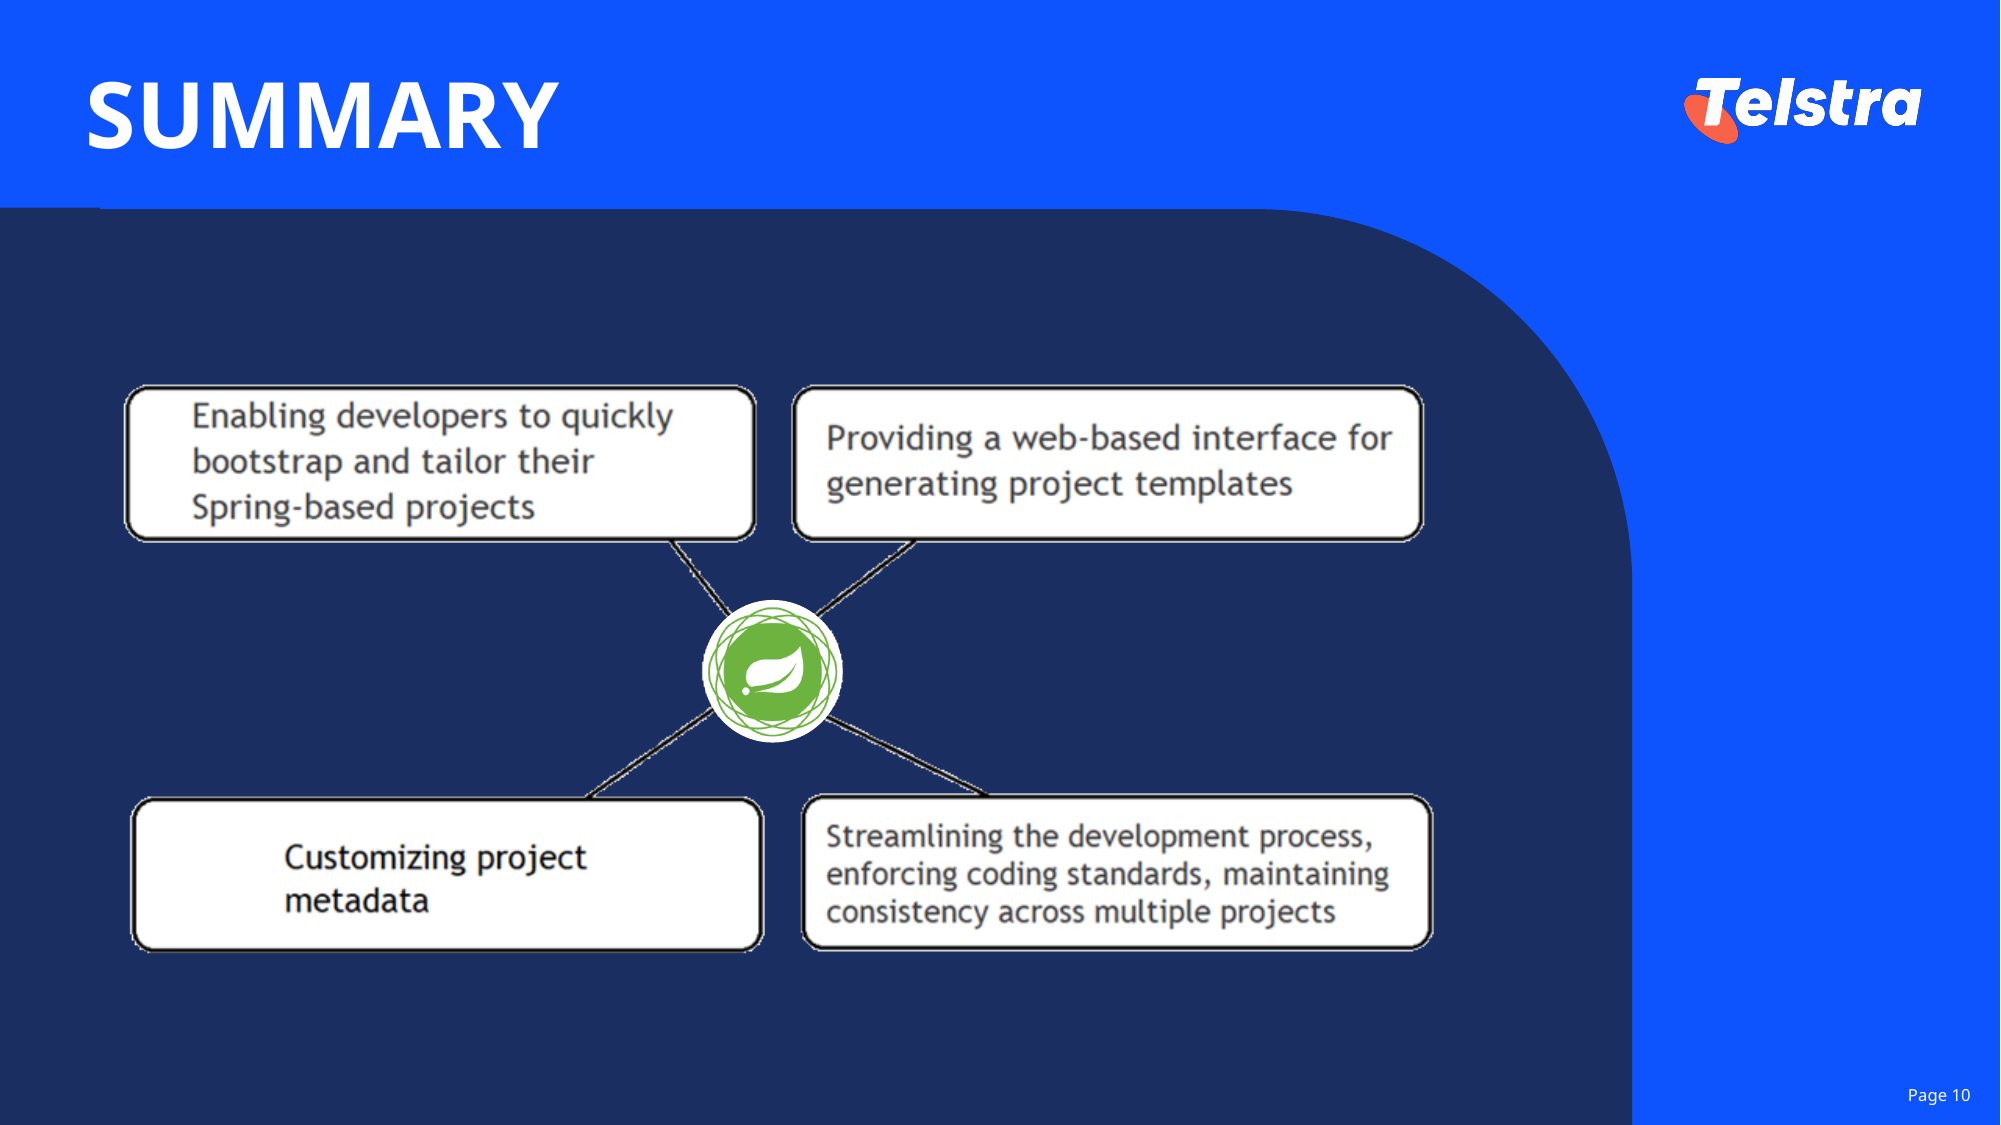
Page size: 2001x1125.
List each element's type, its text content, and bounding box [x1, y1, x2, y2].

picture [1684, 78, 1922, 144]
picture [121, 377, 1448, 969]
text_box Page 10 [1907, 1084, 1973, 1125]
list SUMMARY [85, 73, 1294, 170]
